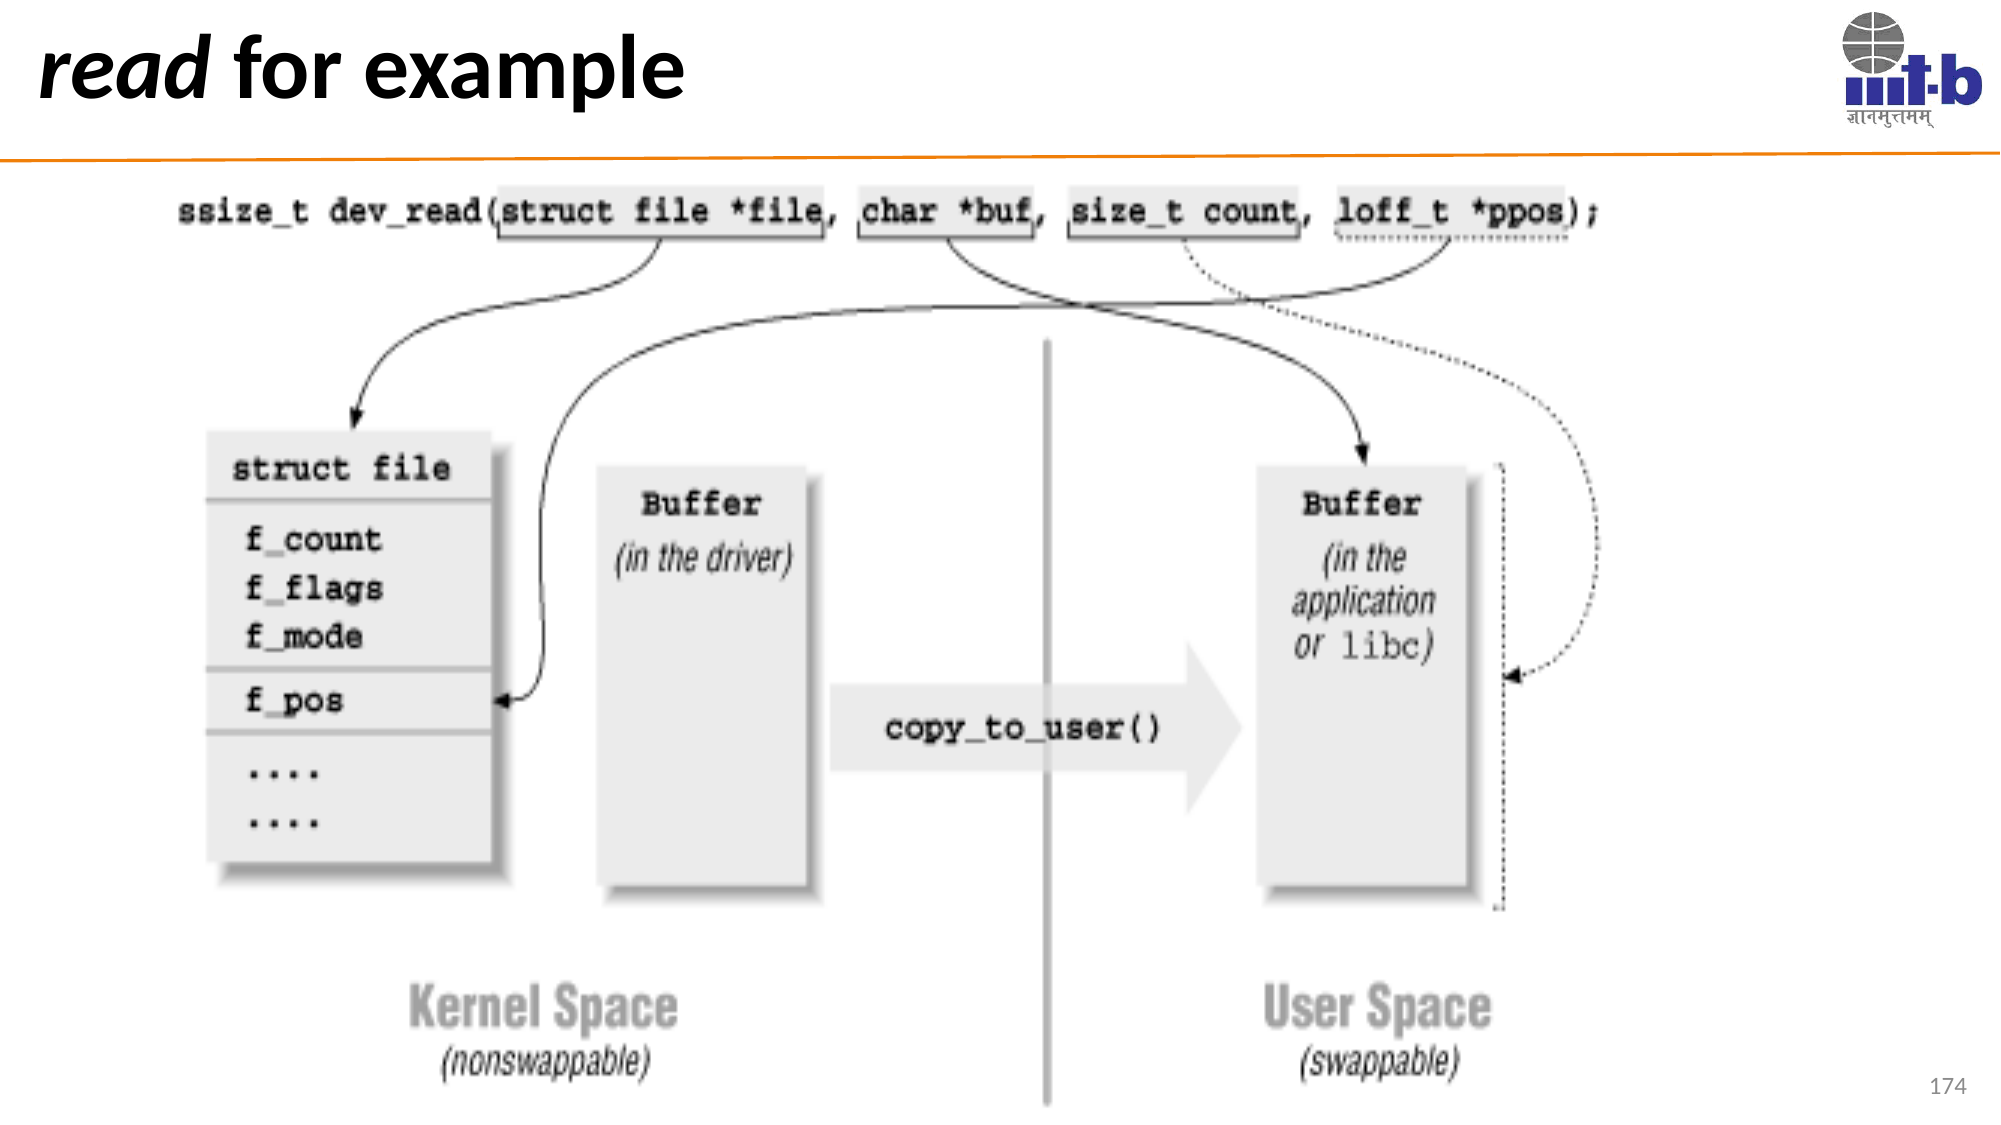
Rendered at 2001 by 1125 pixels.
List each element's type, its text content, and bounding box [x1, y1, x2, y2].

picture [1957, 8, 1983, 130]
picture [177, 184, 1608, 1115]
title read for example [23, 7, 1957, 132]
slide_number 174 [1608, 1054, 1983, 1115]
